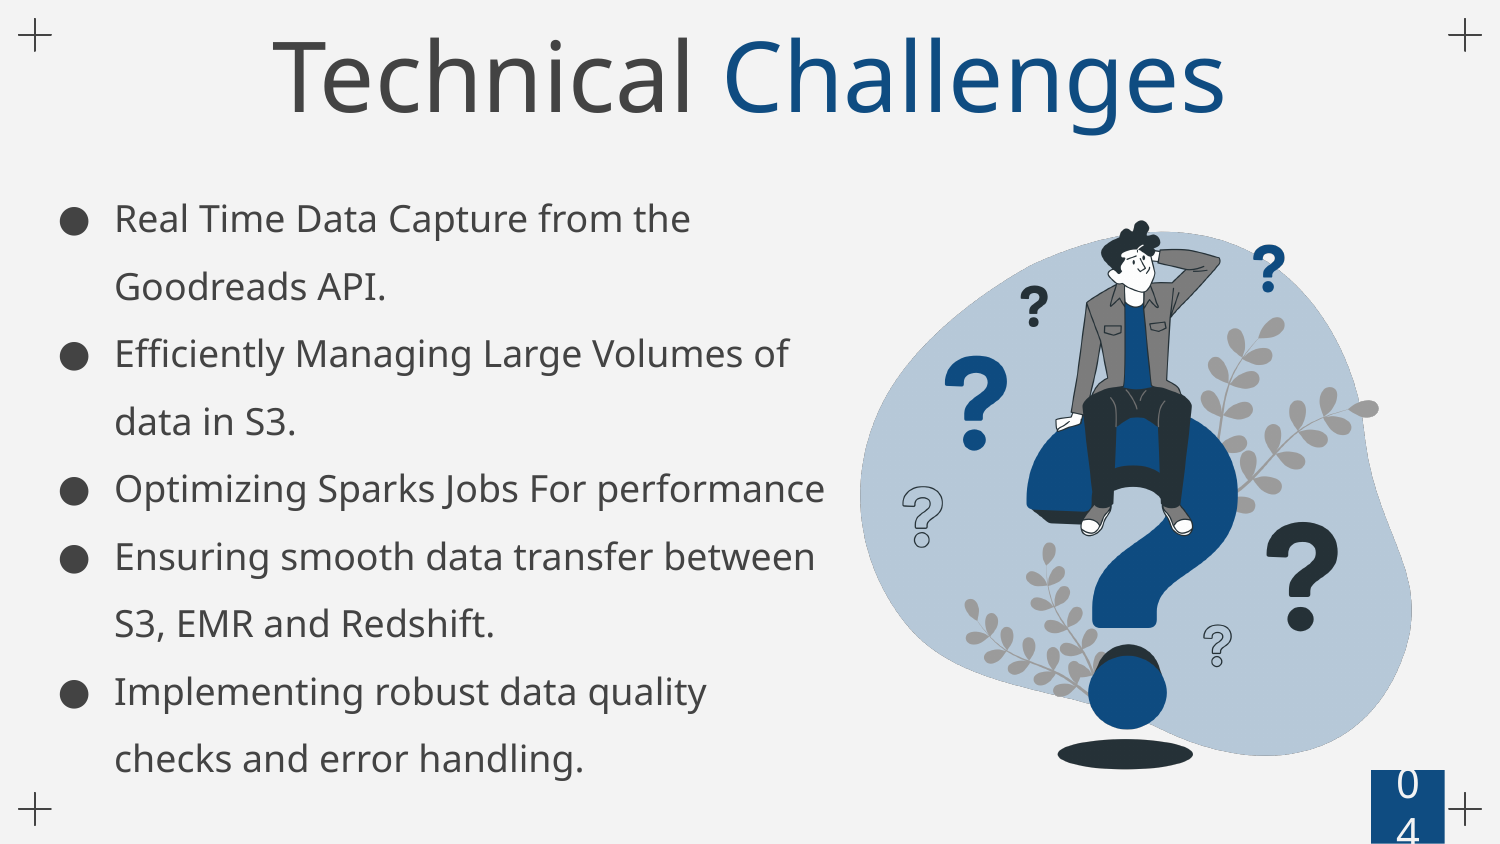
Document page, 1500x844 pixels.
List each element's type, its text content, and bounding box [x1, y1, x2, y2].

title Technical Challenges [231, 0, 1269, 95]
picture [826, 175, 1445, 794]
subtitle Real Time Data Capture from the Goodreads API. Efficiently Managing Large Volumes of data in S3. Optimizing Sparks Jobs For performance Ensuring smooth data transfer between S3, EMR and Redshift. Implementing robust data quality checks and error handling. [24, 154, 845, 844]
text_box 04 [1371, 801, 1445, 844]
